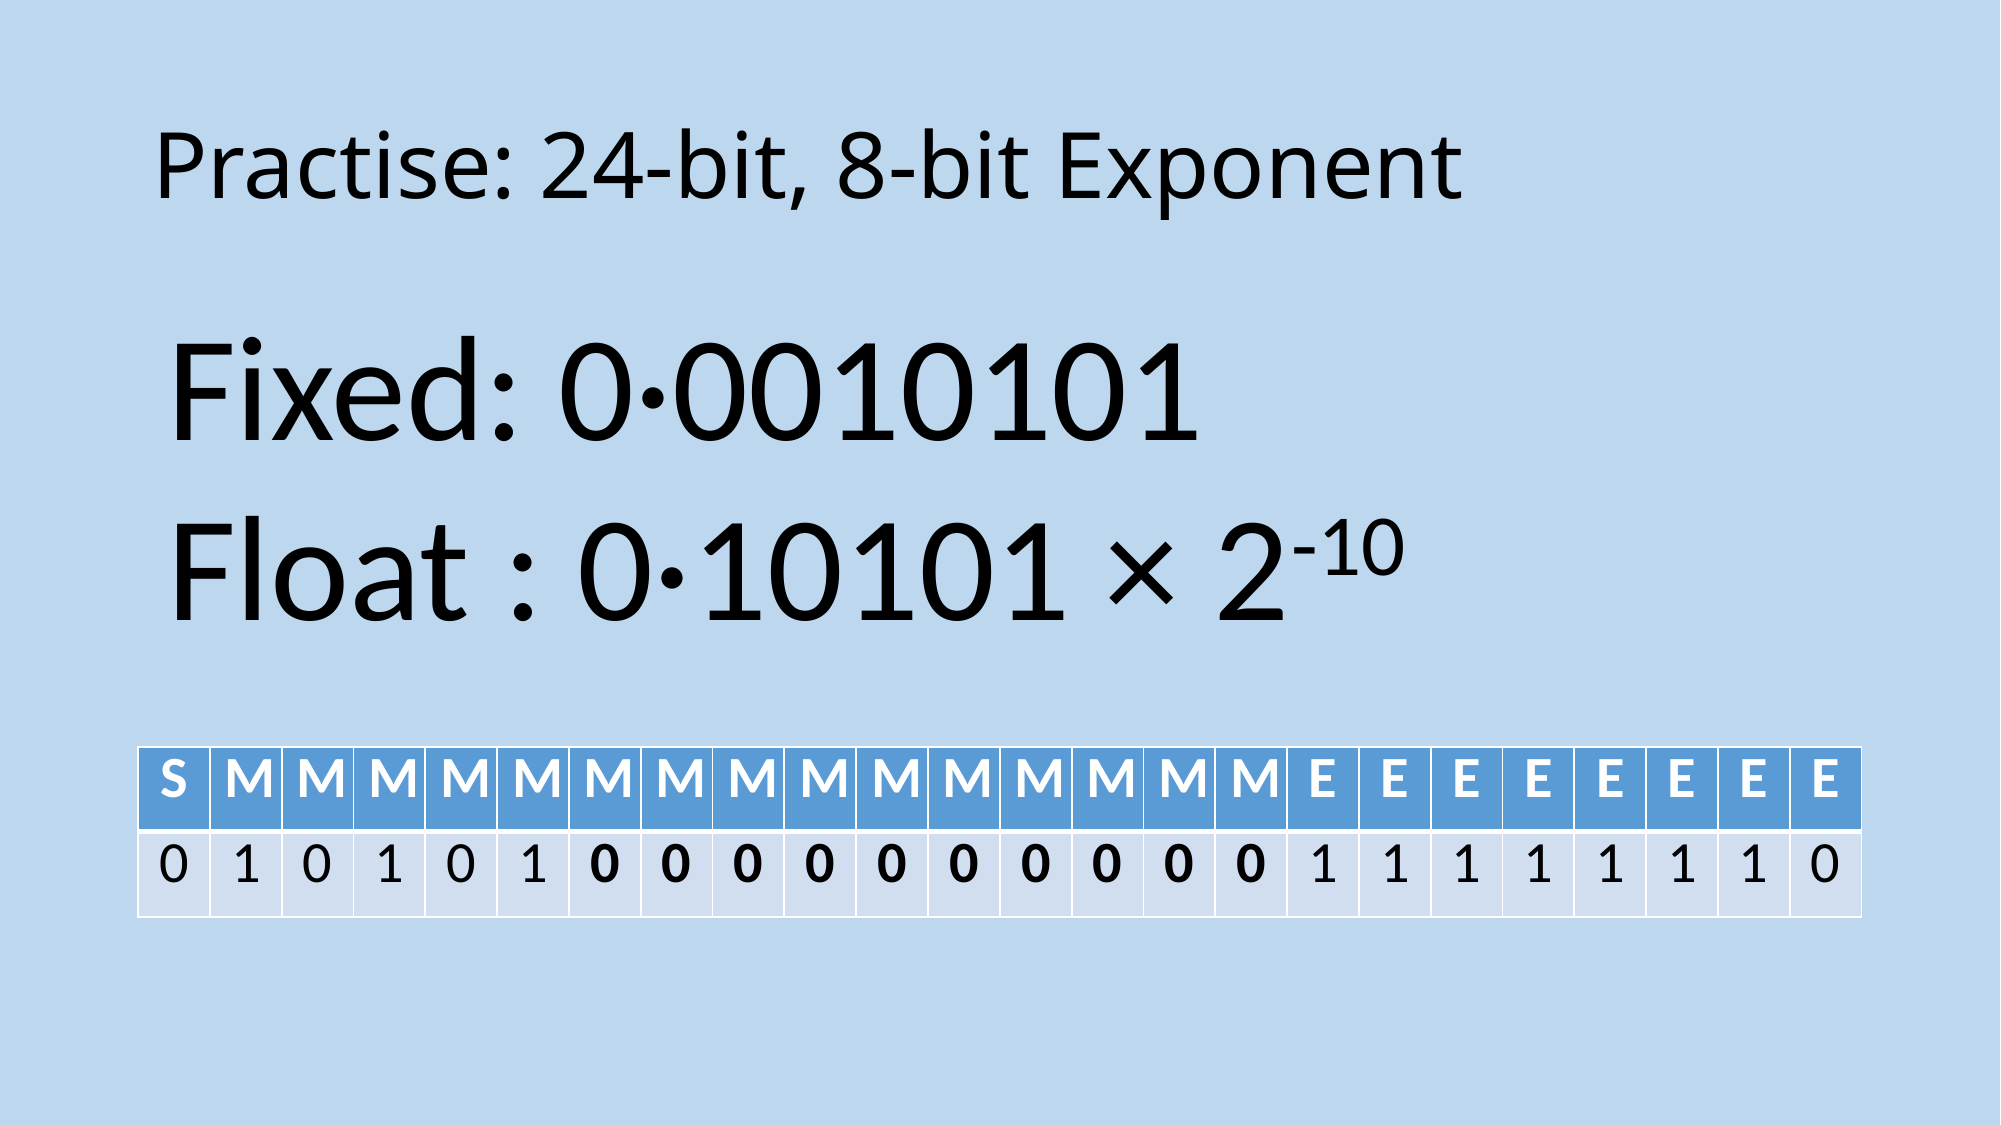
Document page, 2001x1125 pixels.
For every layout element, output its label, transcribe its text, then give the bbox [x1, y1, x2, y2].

table_cell 1 [1360, 834, 1430, 916]
table_cell 0 [929, 834, 999, 916]
table_header M [1001, 748, 1071, 829]
table_cell 0 [642, 834, 712, 916]
table_cell 0 [1791, 834, 1861, 916]
table_cell 0 [1216, 834, 1286, 916]
table_header M [785, 748, 855, 829]
table_header M [857, 748, 927, 829]
table_cell 1 [1719, 834, 1789, 916]
table_header M [211, 748, 281, 829]
table_header E [1503, 748, 1573, 829]
table_cell 0 [1073, 834, 1143, 916]
table_header S [139, 748, 209, 829]
table_header E [1360, 748, 1430, 829]
table_header E [1432, 748, 1502, 829]
table_cell 0 [1144, 834, 1214, 916]
table_header M [642, 748, 712, 829]
table_cell 0 [139, 834, 209, 916]
table_cell 1 [211, 834, 281, 916]
table_cell 0 [785, 834, 855, 916]
table_cell 0 [426, 834, 496, 916]
table_header M [1216, 748, 1286, 829]
text_box Fixed: 0·0010101 Float : 0·10101 × 2-10 [152, 283, 1421, 659]
table_cell 1 [1432, 834, 1502, 916]
table_header M [283, 748, 353, 829]
table_cell 1 [498, 834, 568, 916]
table_cell 0 [1001, 834, 1071, 916]
table_header M [713, 748, 783, 829]
table_header M [1144, 748, 1214, 829]
table_cell 1 [1647, 834, 1717, 916]
title Practise: 24-bit, 8-bit Exponent [137, 59, 1863, 278]
table_cell 1 [1575, 834, 1645, 916]
table_cell 1 [1503, 834, 1573, 916]
table_cell 0 [713, 834, 783, 916]
table_cell 1 [1288, 834, 1358, 916]
table_cell 1 [354, 834, 424, 916]
table_header M [1073, 748, 1143, 829]
table_header M [354, 748, 424, 829]
table_header M [498, 748, 568, 829]
table_header E [1719, 748, 1789, 829]
table_header E [1575, 748, 1645, 829]
table_header M [426, 748, 496, 829]
table_header M [570, 748, 640, 829]
table_cell 0 [283, 834, 353, 916]
table_cell 0 [857, 834, 927, 916]
table_cell 0 [570, 834, 640, 916]
table_header M [929, 748, 999, 829]
table_header E [1791, 748, 1861, 829]
table_header E [1647, 748, 1717, 829]
table_header E [1288, 748, 1358, 829]
